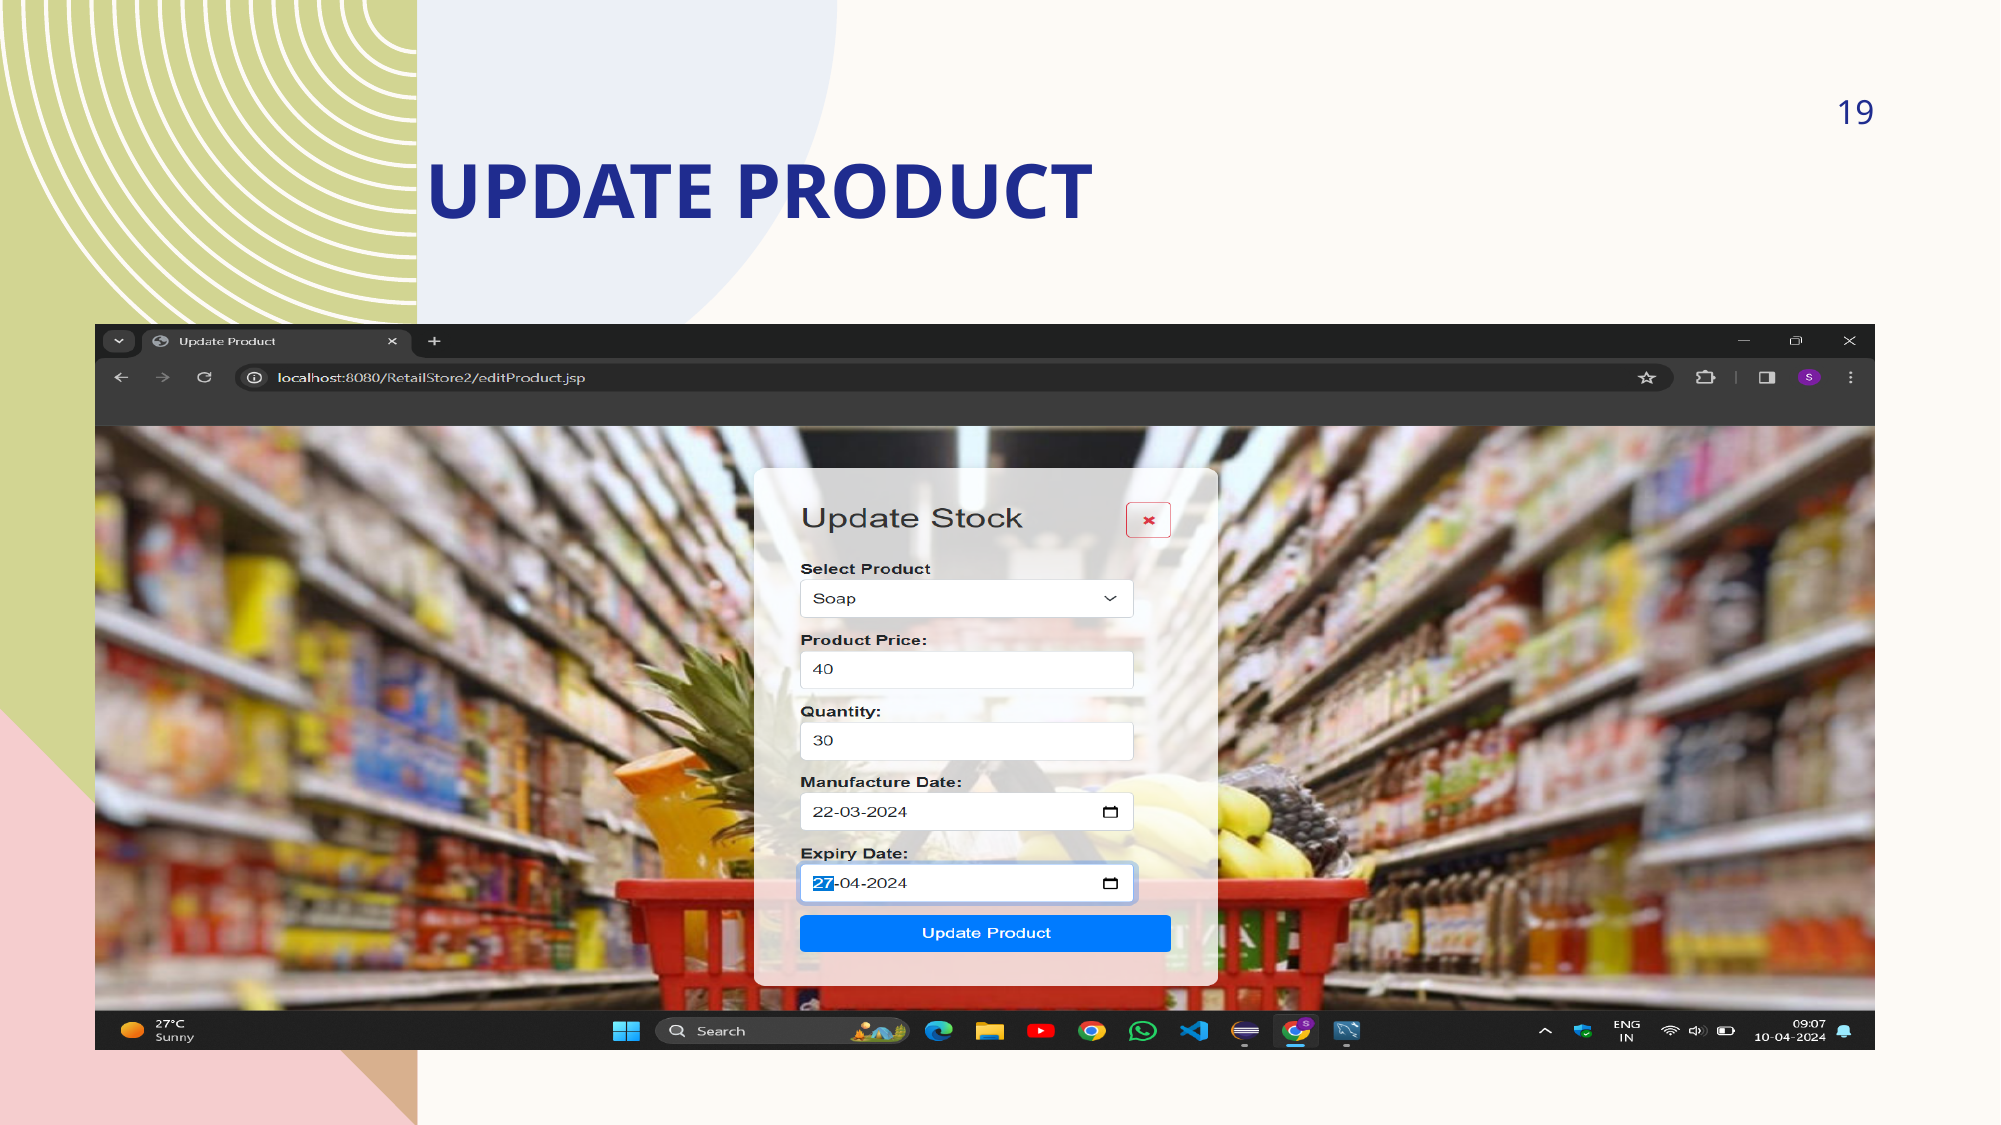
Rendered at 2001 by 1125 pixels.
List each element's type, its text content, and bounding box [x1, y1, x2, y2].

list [95, 324, 1875, 1050]
slide_number 19 [1699, 75, 1875, 153]
title Update product [410, 70, 1717, 234]
